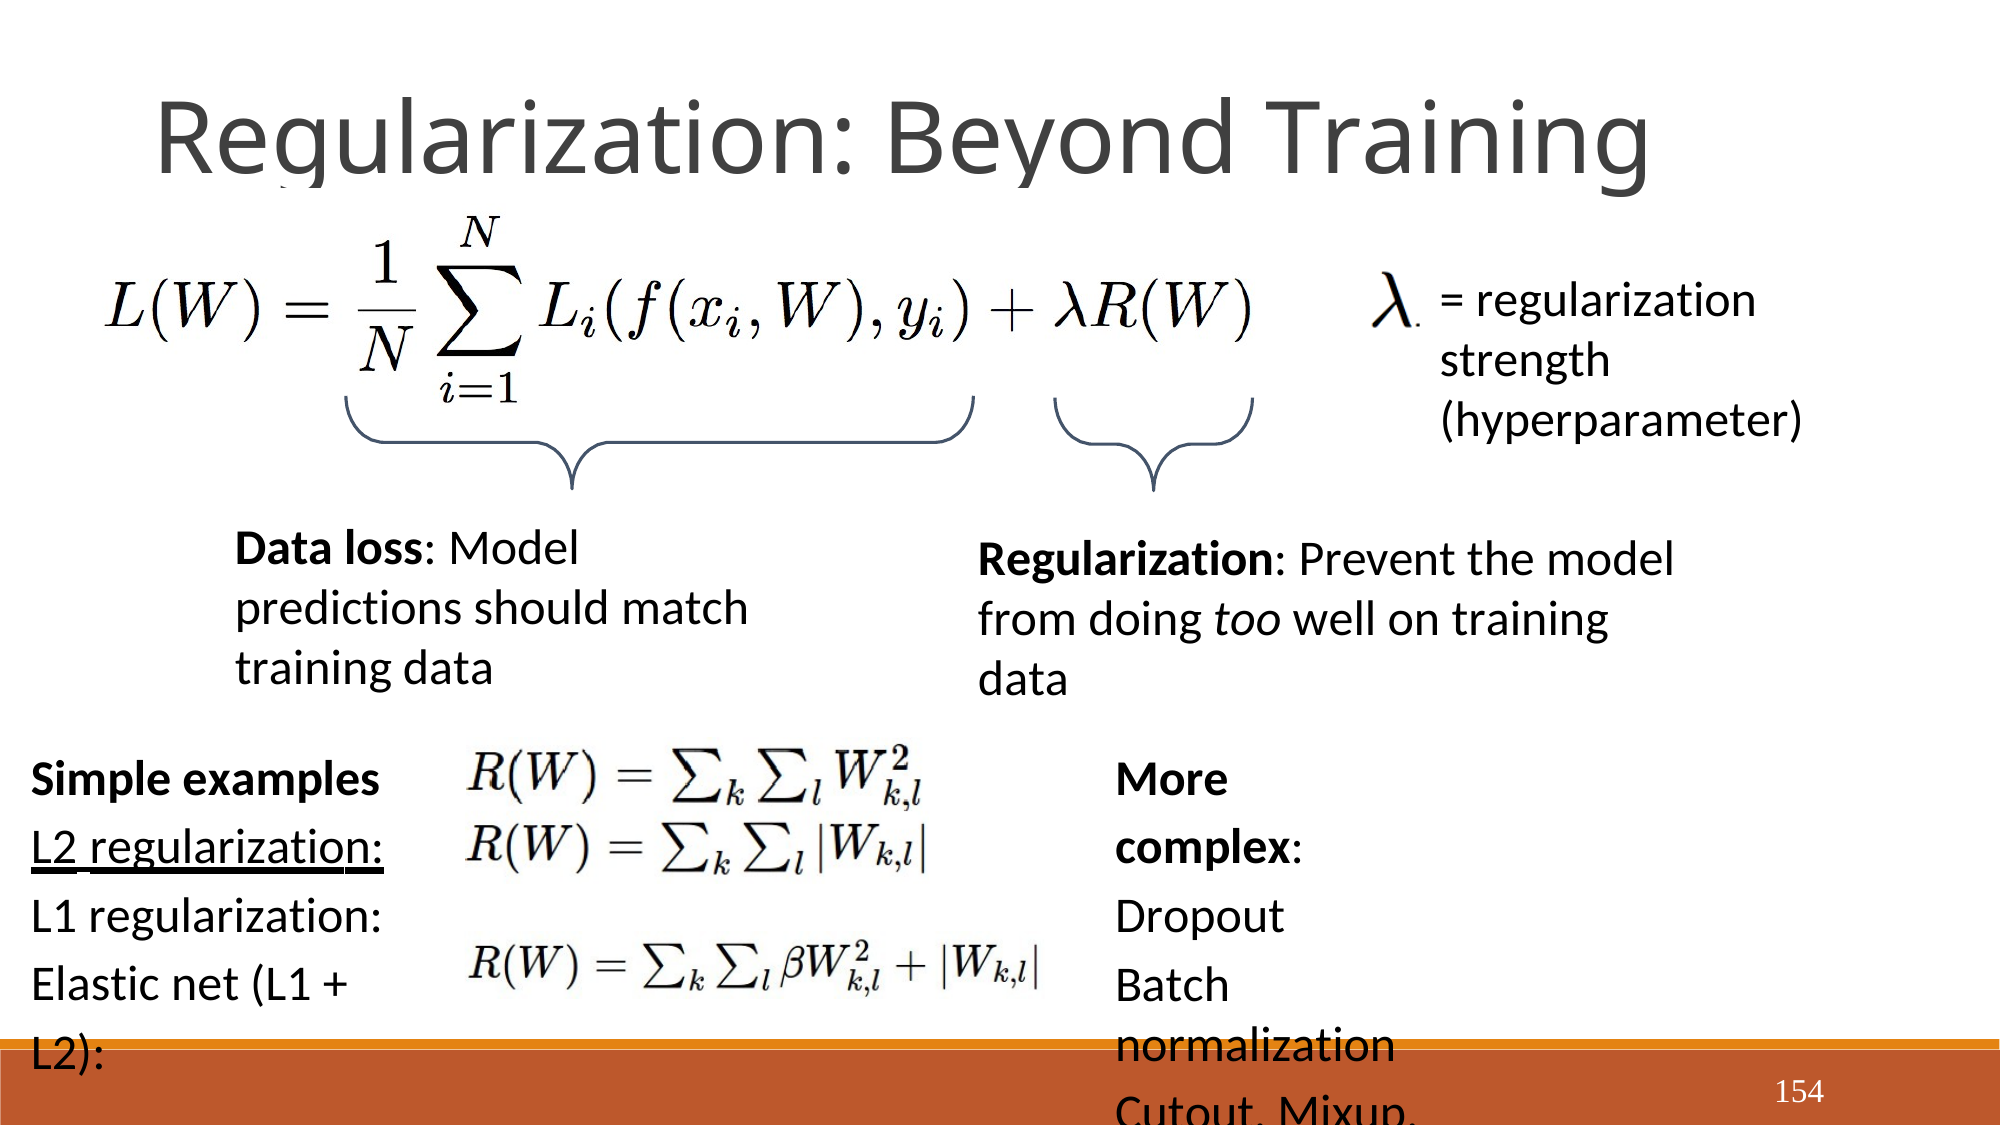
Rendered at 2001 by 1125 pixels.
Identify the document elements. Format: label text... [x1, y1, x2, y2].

text_box [87, 188, 1271, 418]
text_box [1358, 259, 1420, 346]
text_box Regularization: Beyond Training Error [95, 73, 1905, 314]
text_box [345, 395, 974, 489]
text_box More complex: Dropout Batch normalization Cutout, Mixup, Stochastic depth, etc… [1112, 737, 1887, 1125]
text_box Simple examples L2 regularization: L1 regularization: Elastic net (L1 + L2): [28, 737, 435, 1080]
text_box Data loss: Model predictions should match training data [232, 514, 819, 695]
text_box [465, 737, 930, 884]
text_box = regularization strength (hyperparameter) [1437, 266, 1938, 447]
text_box Regularization: Prevent the model from doing too well on training data [975, 525, 1708, 706]
text_box [1054, 397, 1253, 491]
text_box [464, 931, 1045, 999]
